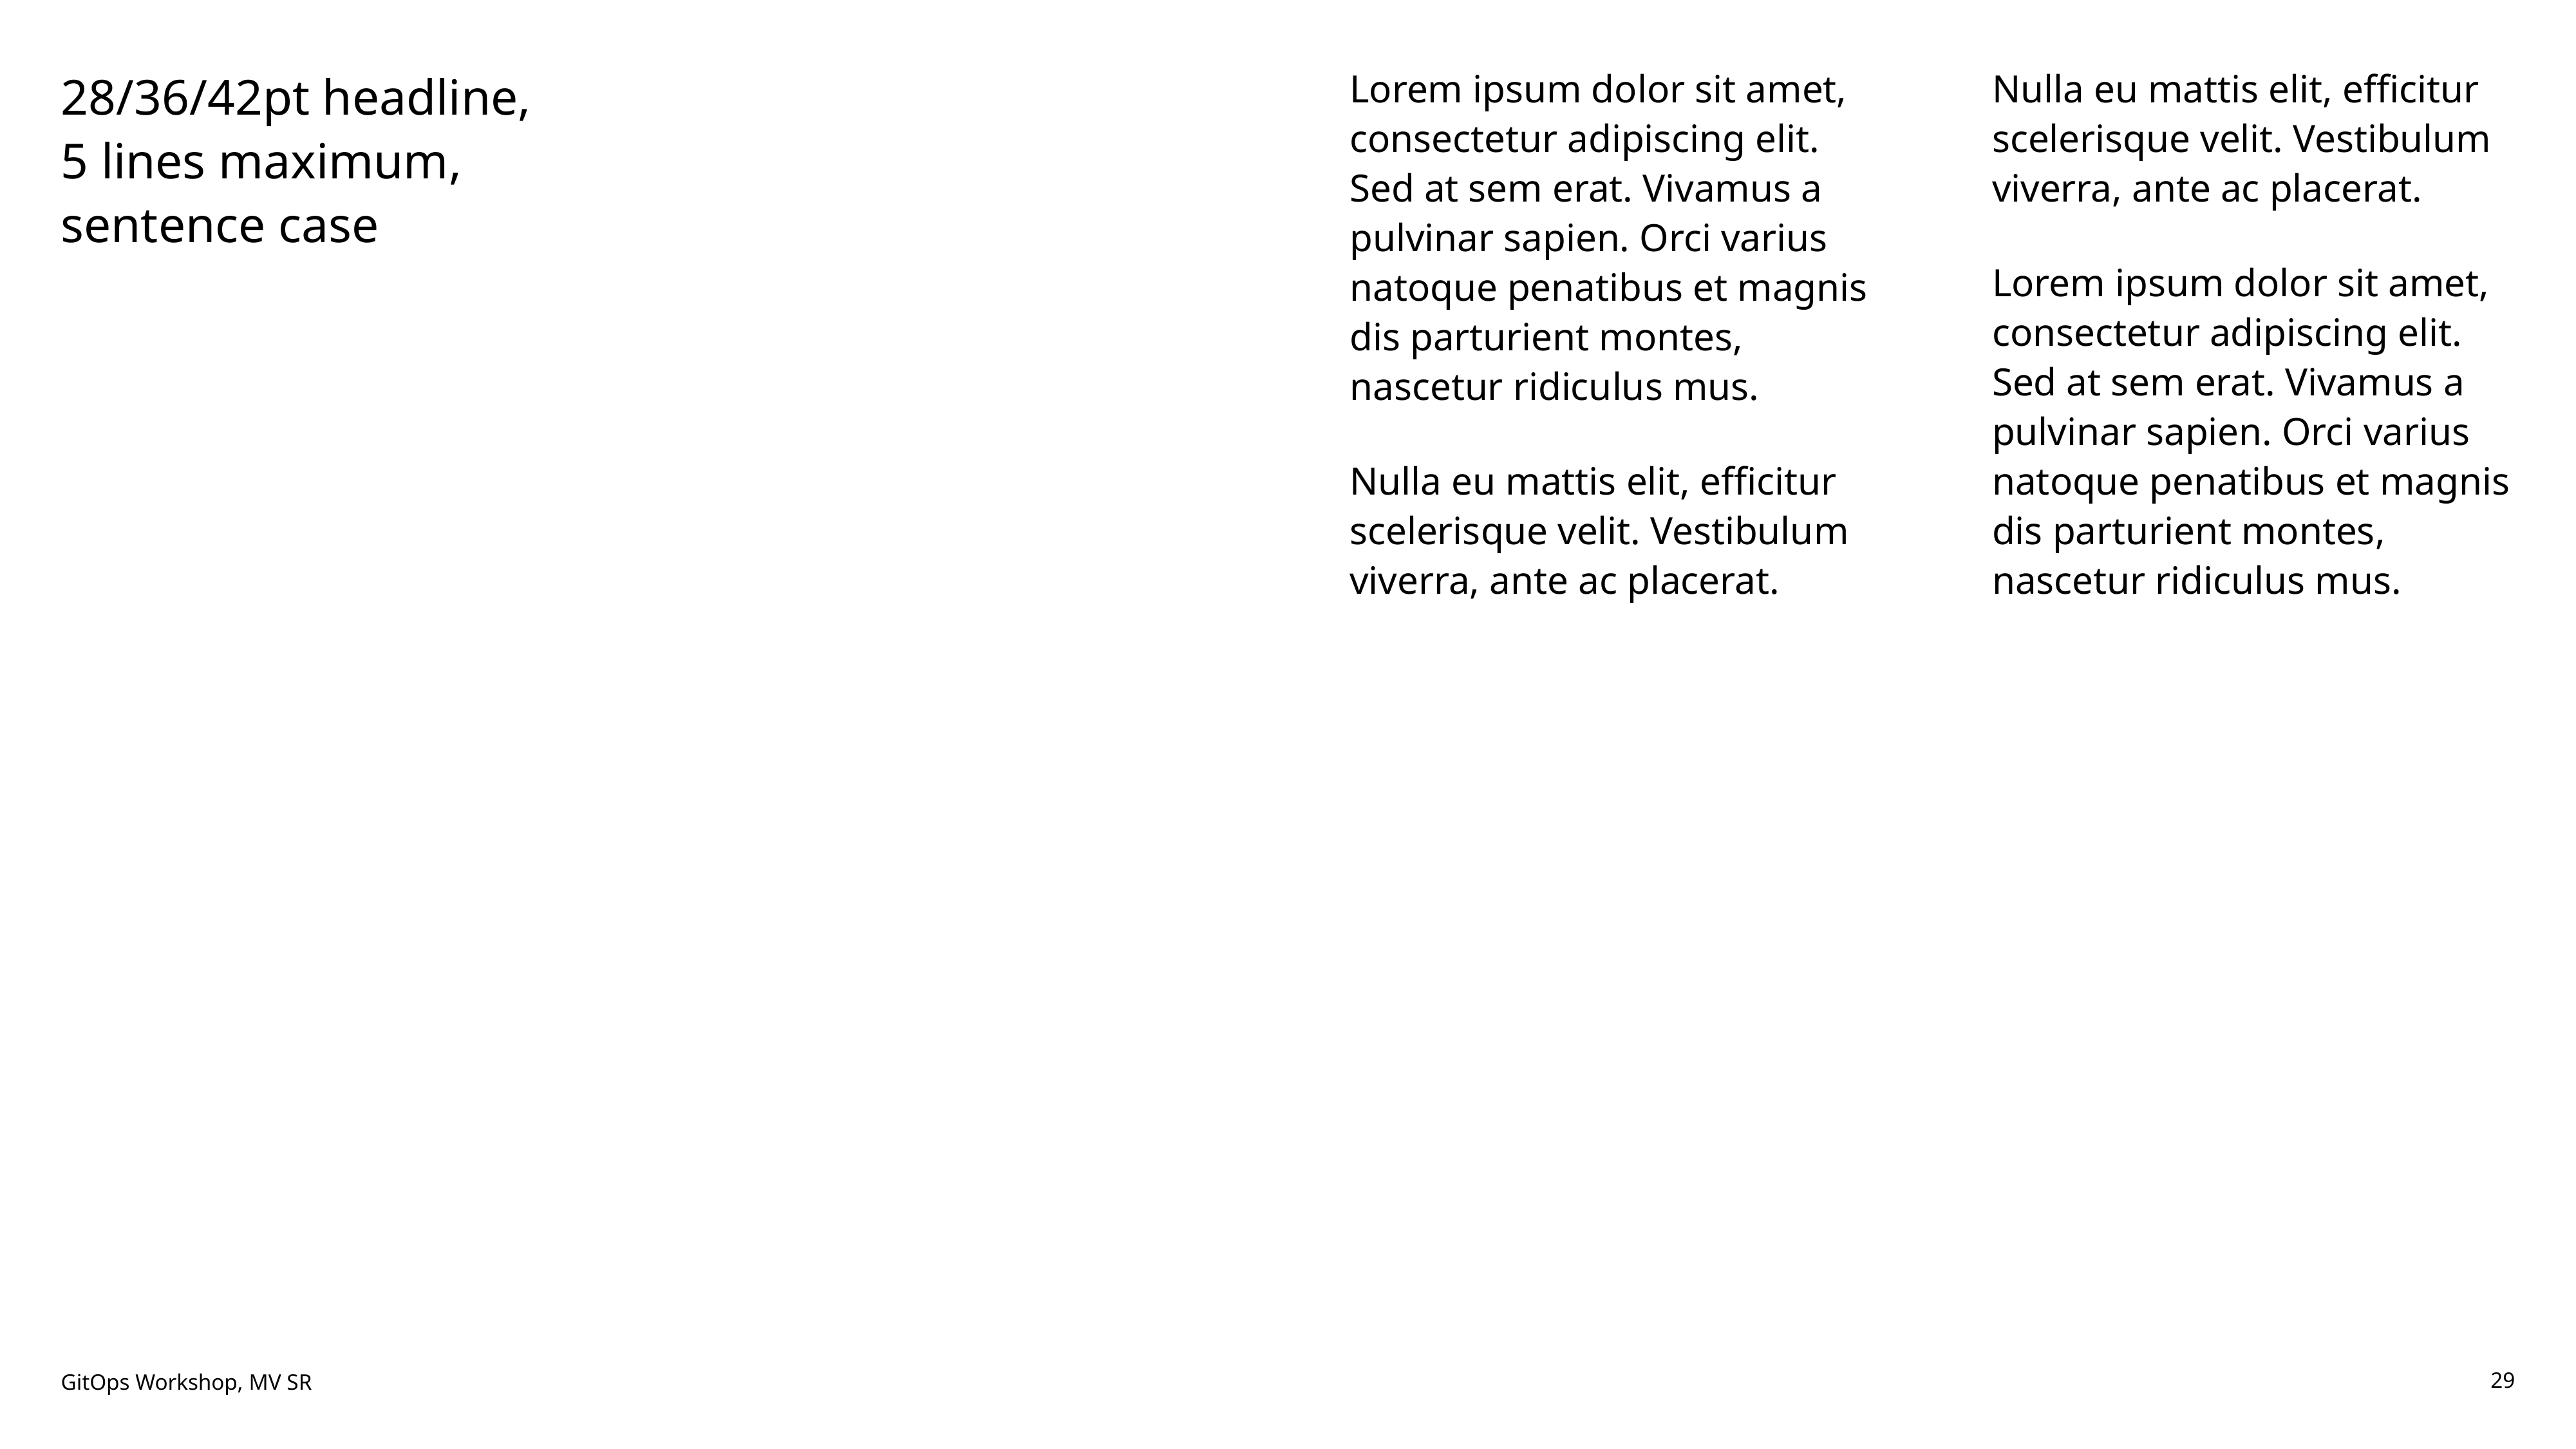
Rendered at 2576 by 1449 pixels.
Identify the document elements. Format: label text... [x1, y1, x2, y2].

slide_number 29 [2486, 1368, 2515, 1395]
footer GitOps Workshop, MV SR [61, 1354, 585, 1394]
list Nulla eu mattis elit, efficitur scelerisque velit. Vestibulum viverra, ante ac placerat. Lorem ipsum dolor sit amet, consectetur adipiscing elit. Sed at sem erat. Vivamus a pulvinar sapien. Orci varius natoque penatibus et magnis dis parturient montes, nascetur ridiculus mus. [1991, 60, 2515, 1289]
title 28/36/42pt headline, 5 lines maximum, sentence case [60, 60, 583, 484]
list Lorem ipsum dolor sit amet, consectetur adipiscing elit. Sed at sem erat. Vivamus a pulvinar sapien. Orci varius natoque penatibus et magnis dis parturient montes, nascetur ridiculus mus. Nulla eu mattis elit, efficitur scelerisque velit. Vestibulum viverra, ante ac placerat. [1349, 60, 1874, 1289]
